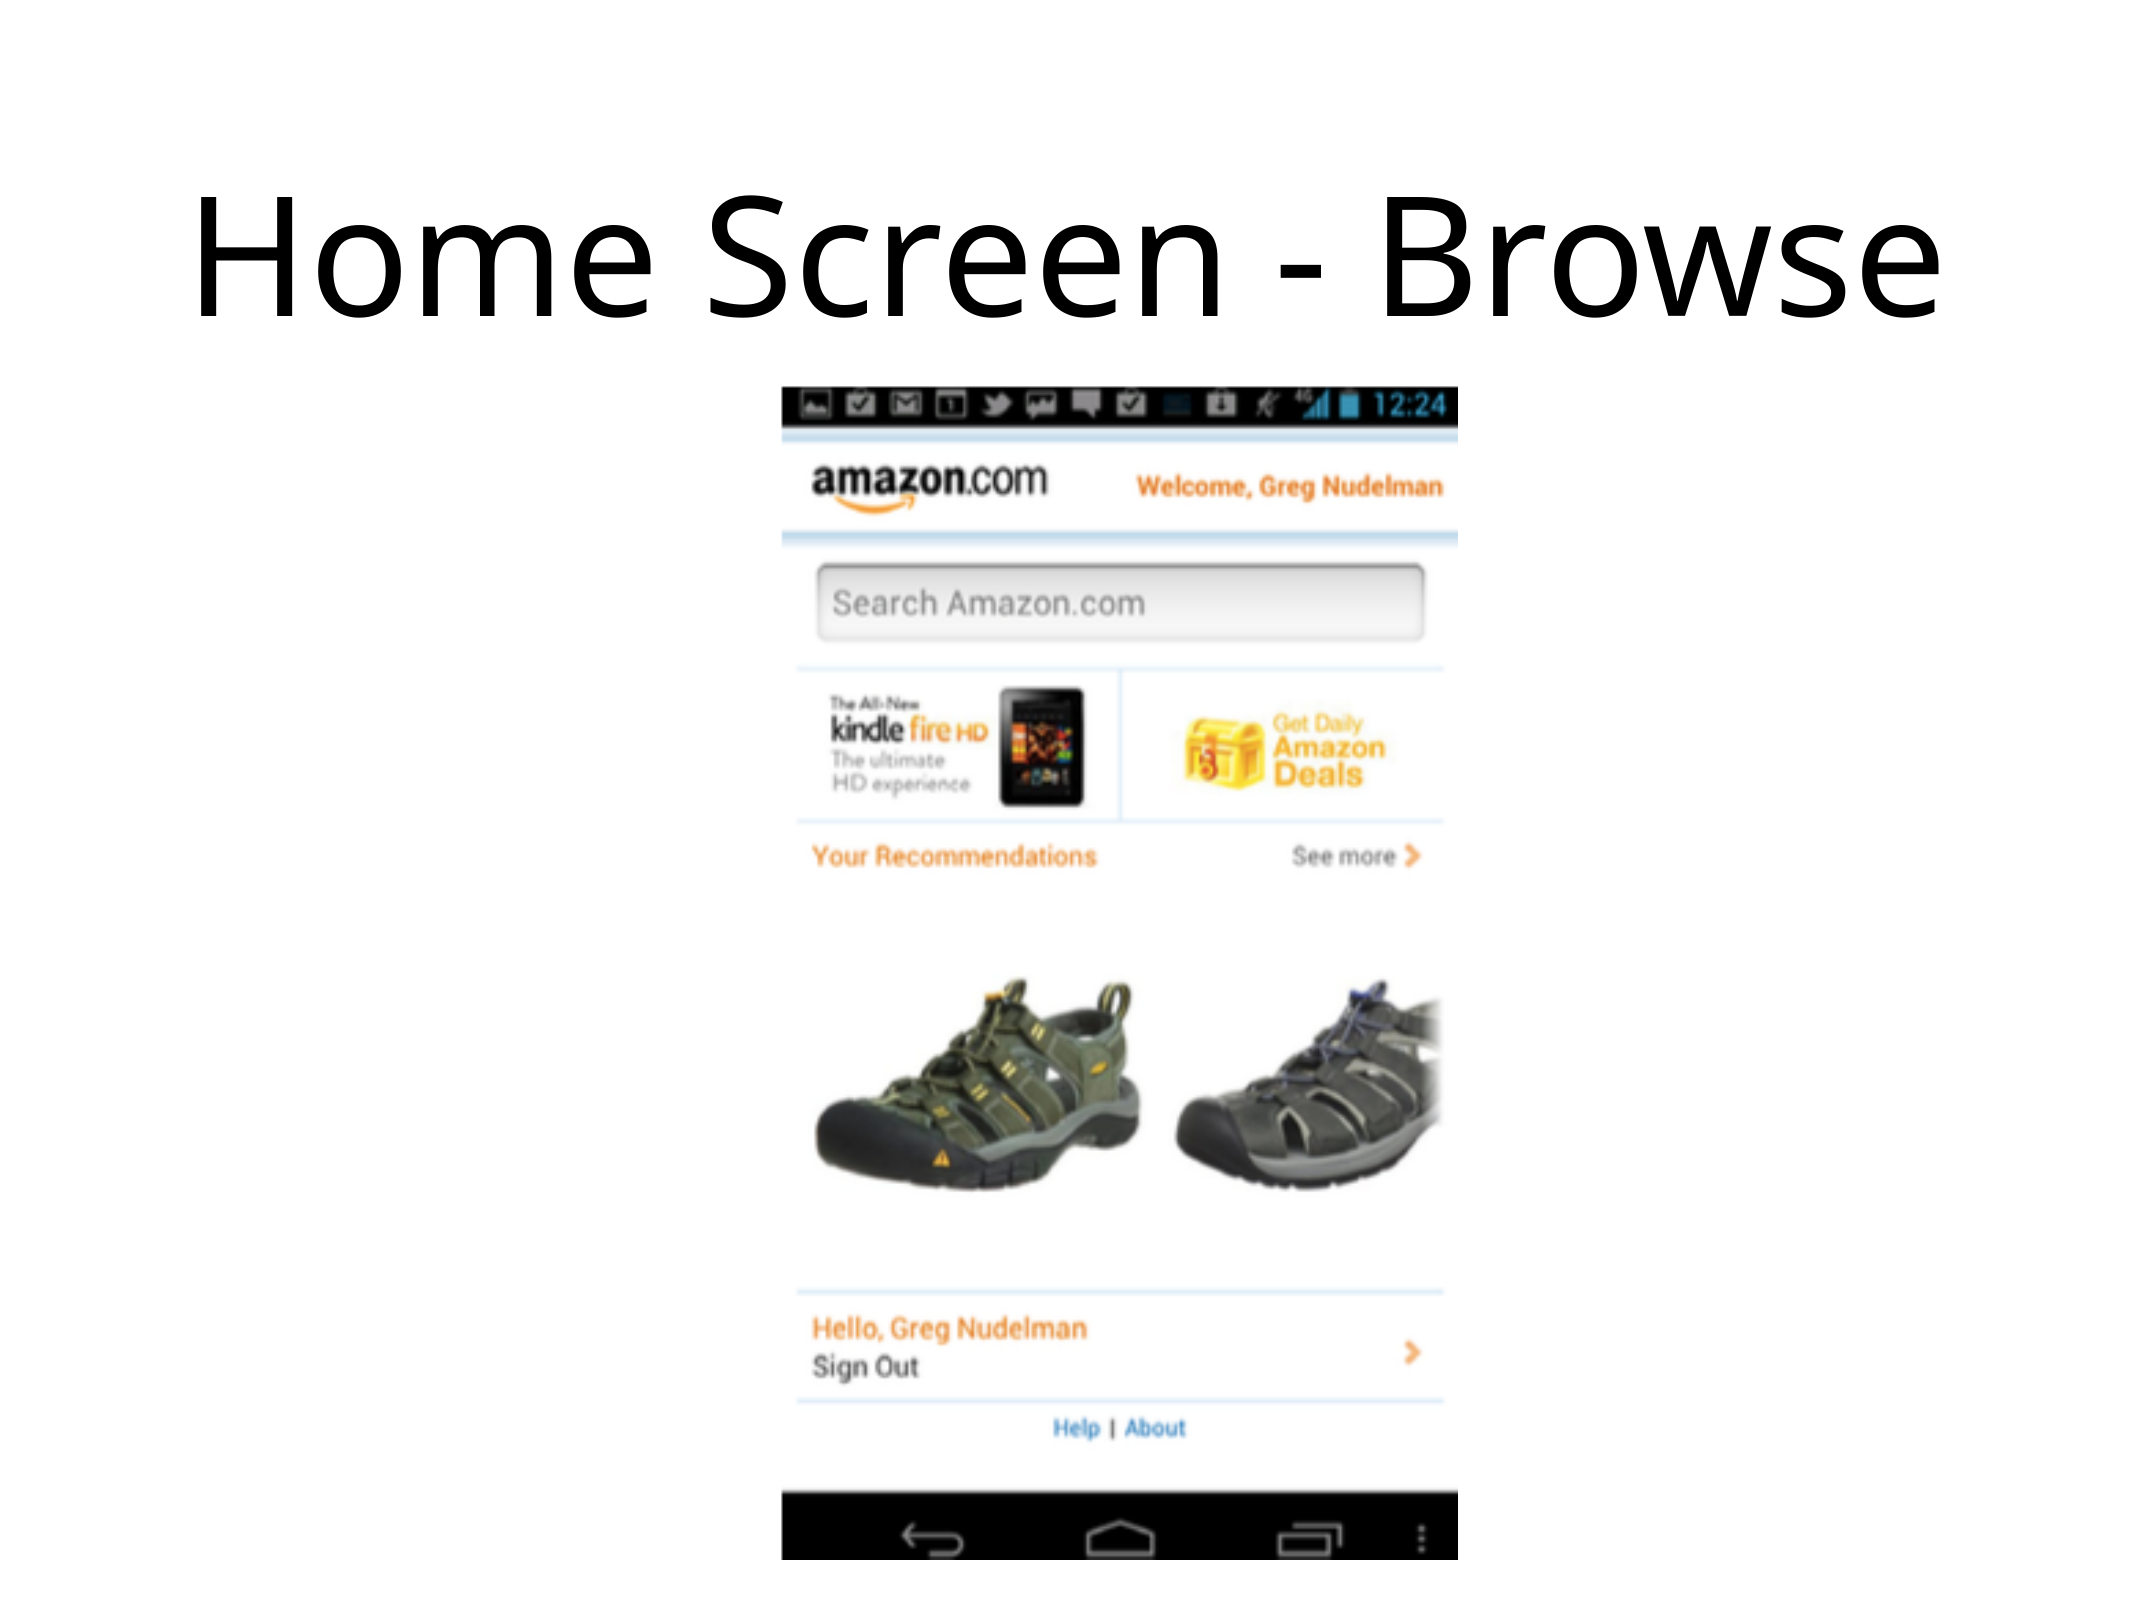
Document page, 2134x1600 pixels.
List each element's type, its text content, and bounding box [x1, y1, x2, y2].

picture [779, 385, 1458, 1560]
title Home Screen - Browse [155, 72, 1978, 428]
